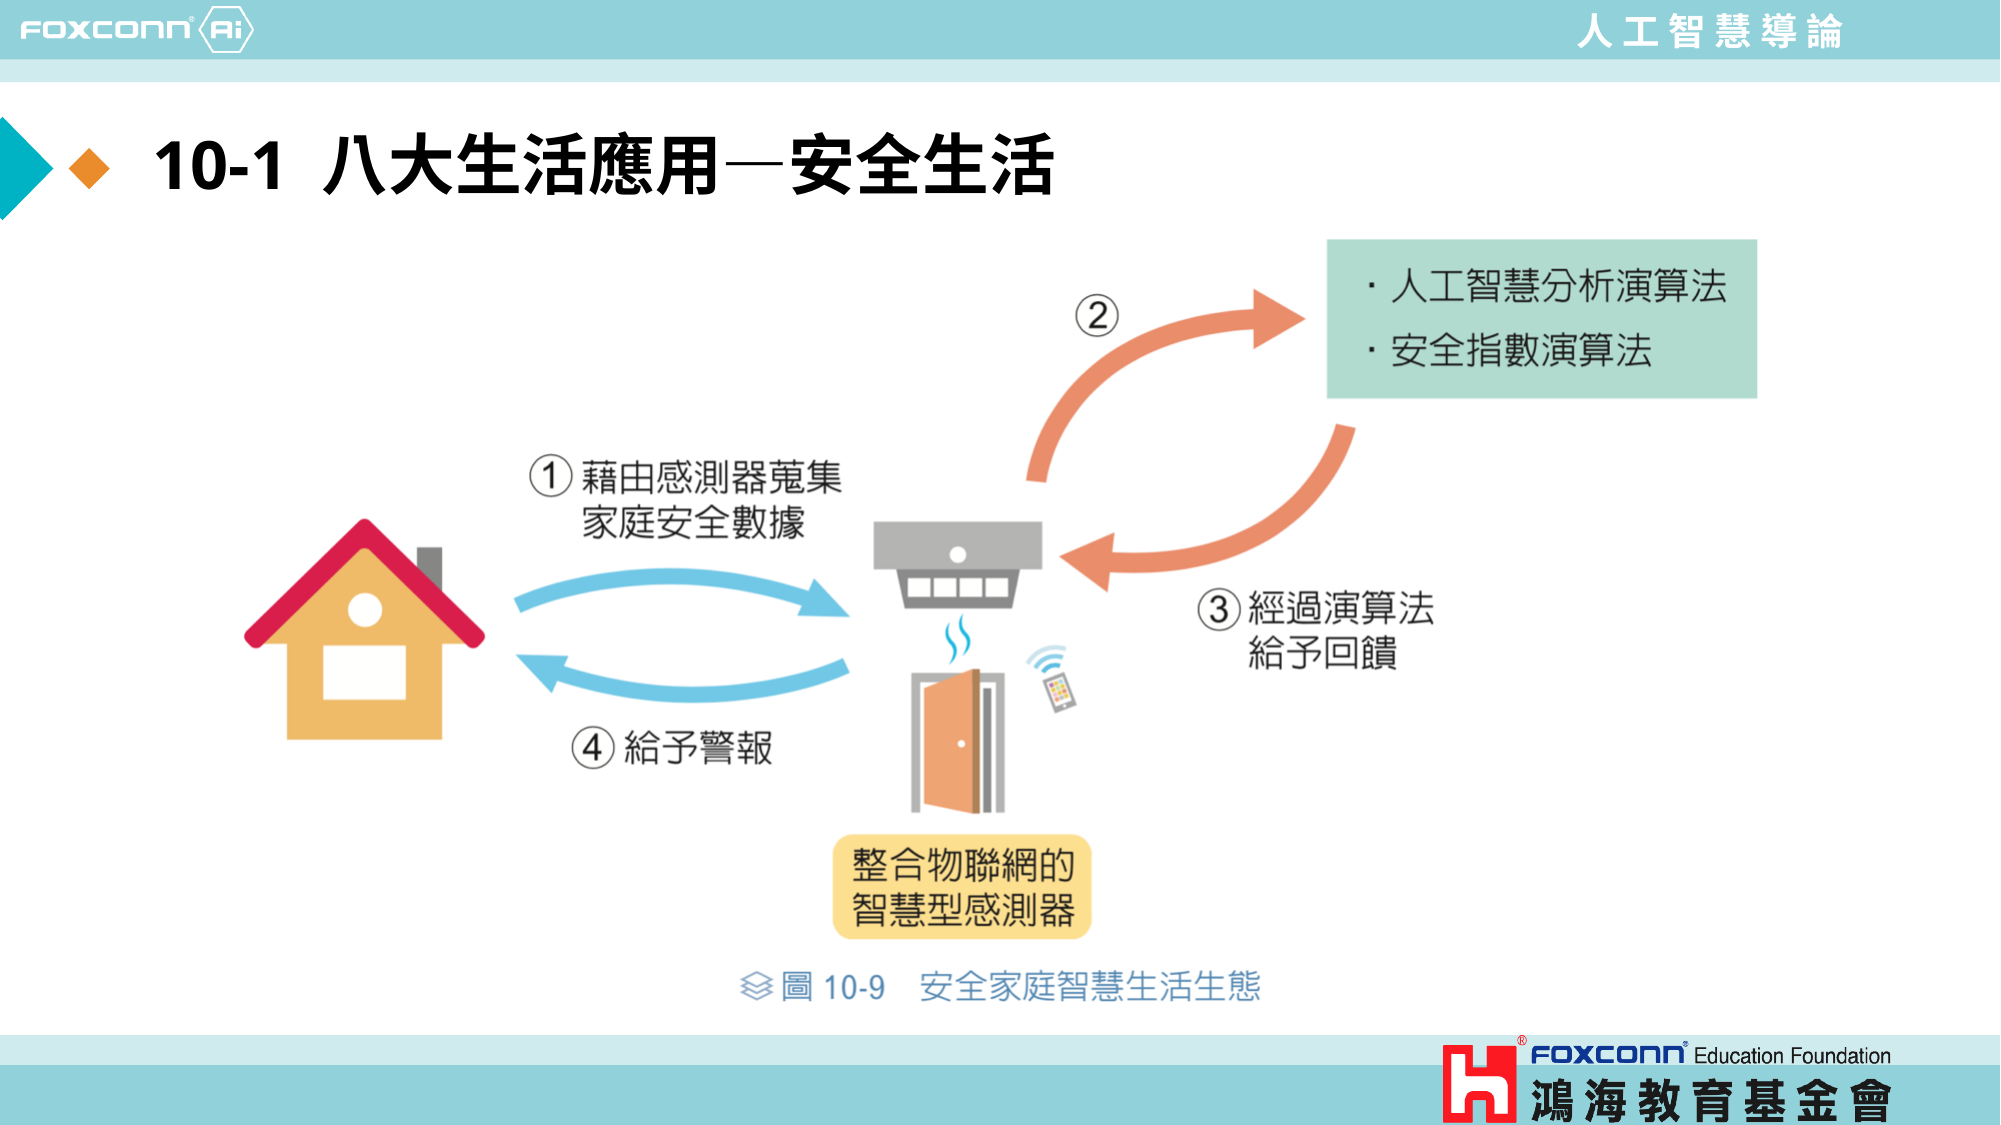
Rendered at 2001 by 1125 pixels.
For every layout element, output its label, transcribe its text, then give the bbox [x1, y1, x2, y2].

picture [21, 6, 254, 53]
title 10-1 八大生活應用—安全生活 [137, 124, 1863, 213]
picture [1443, 1035, 1891, 1123]
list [220, 212, 1780, 1022]
